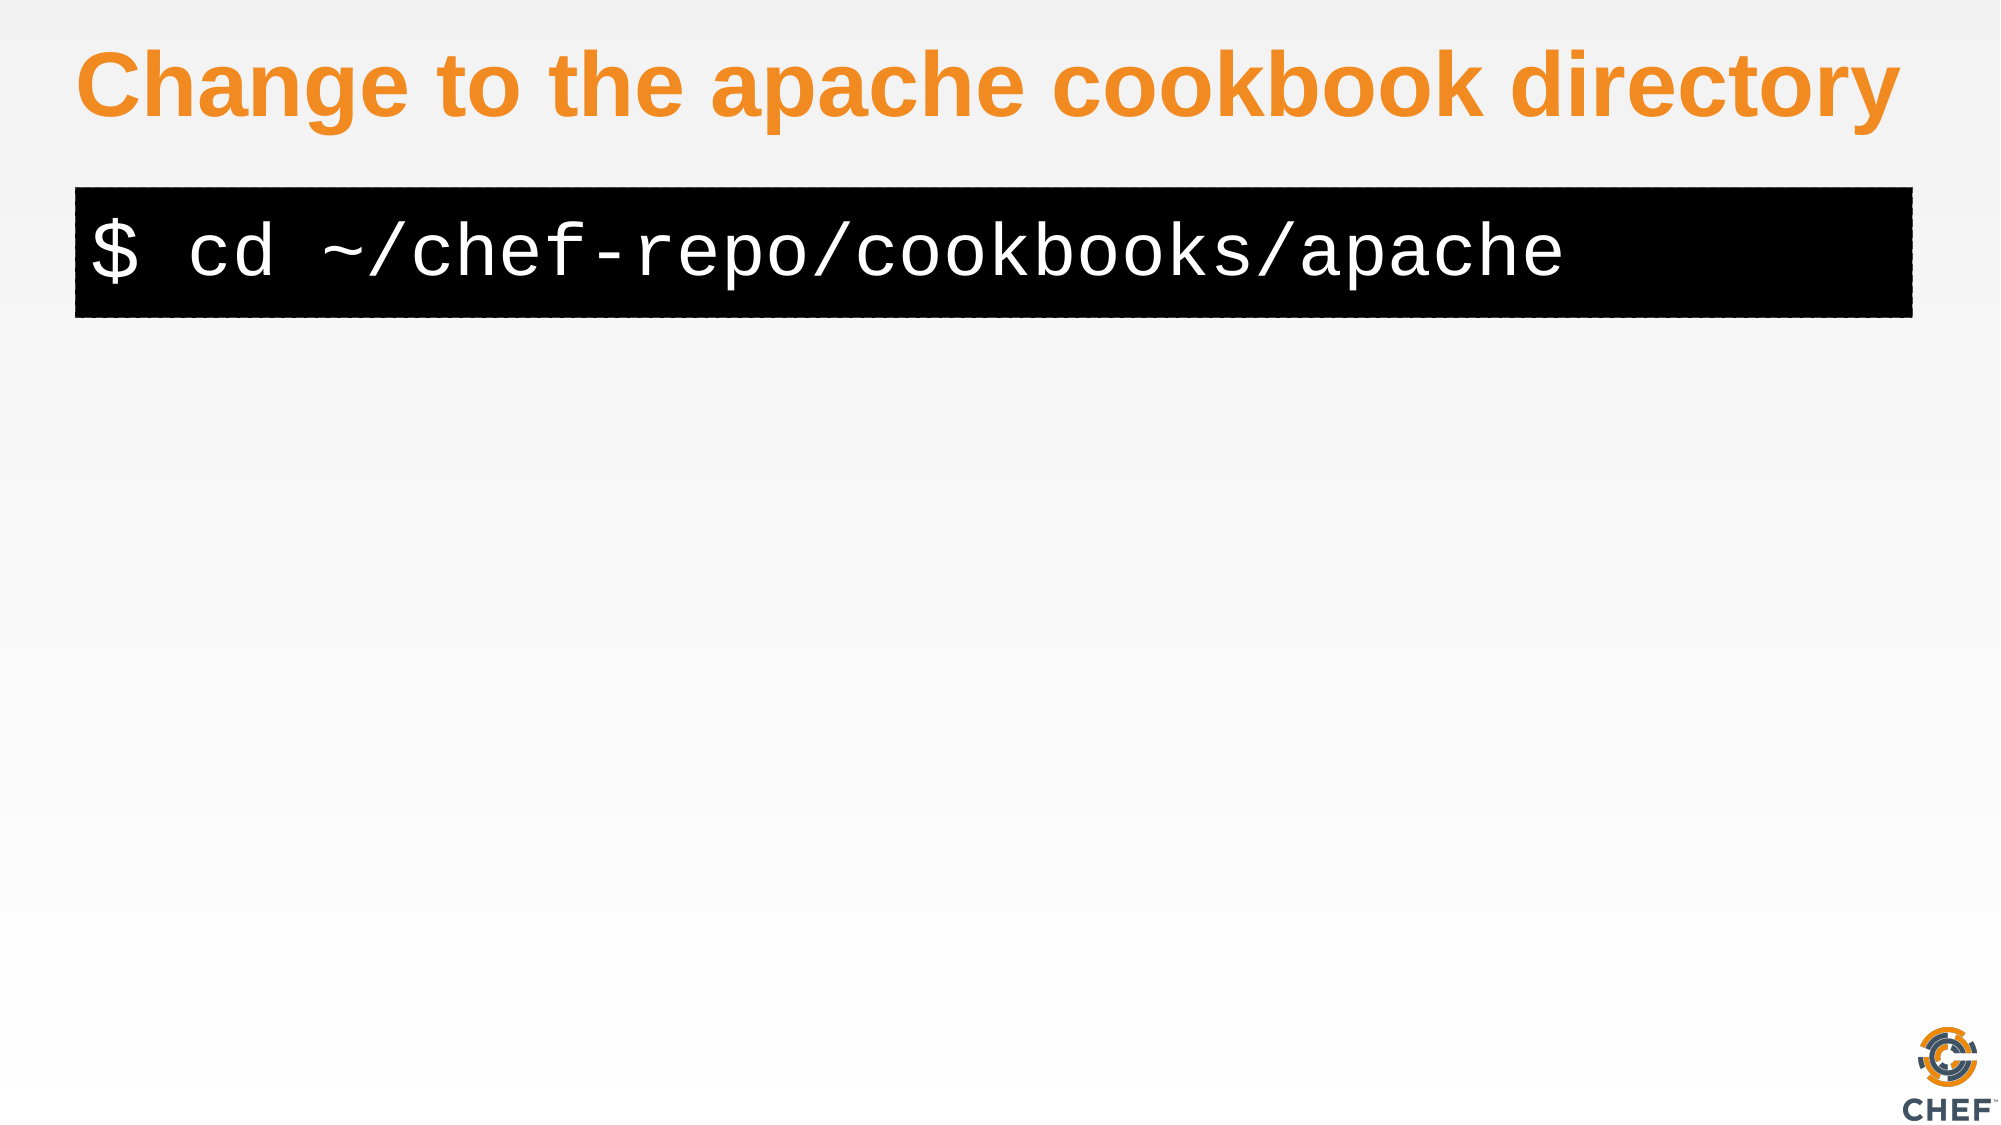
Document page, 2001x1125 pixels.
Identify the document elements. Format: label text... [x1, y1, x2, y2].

list cd ~/chef-repo/cookbooks/apache [172, 201, 1908, 291]
title Change to the apache cookbook directory [75, 37, 1913, 140]
picture [1903, 1027, 1998, 1121]
